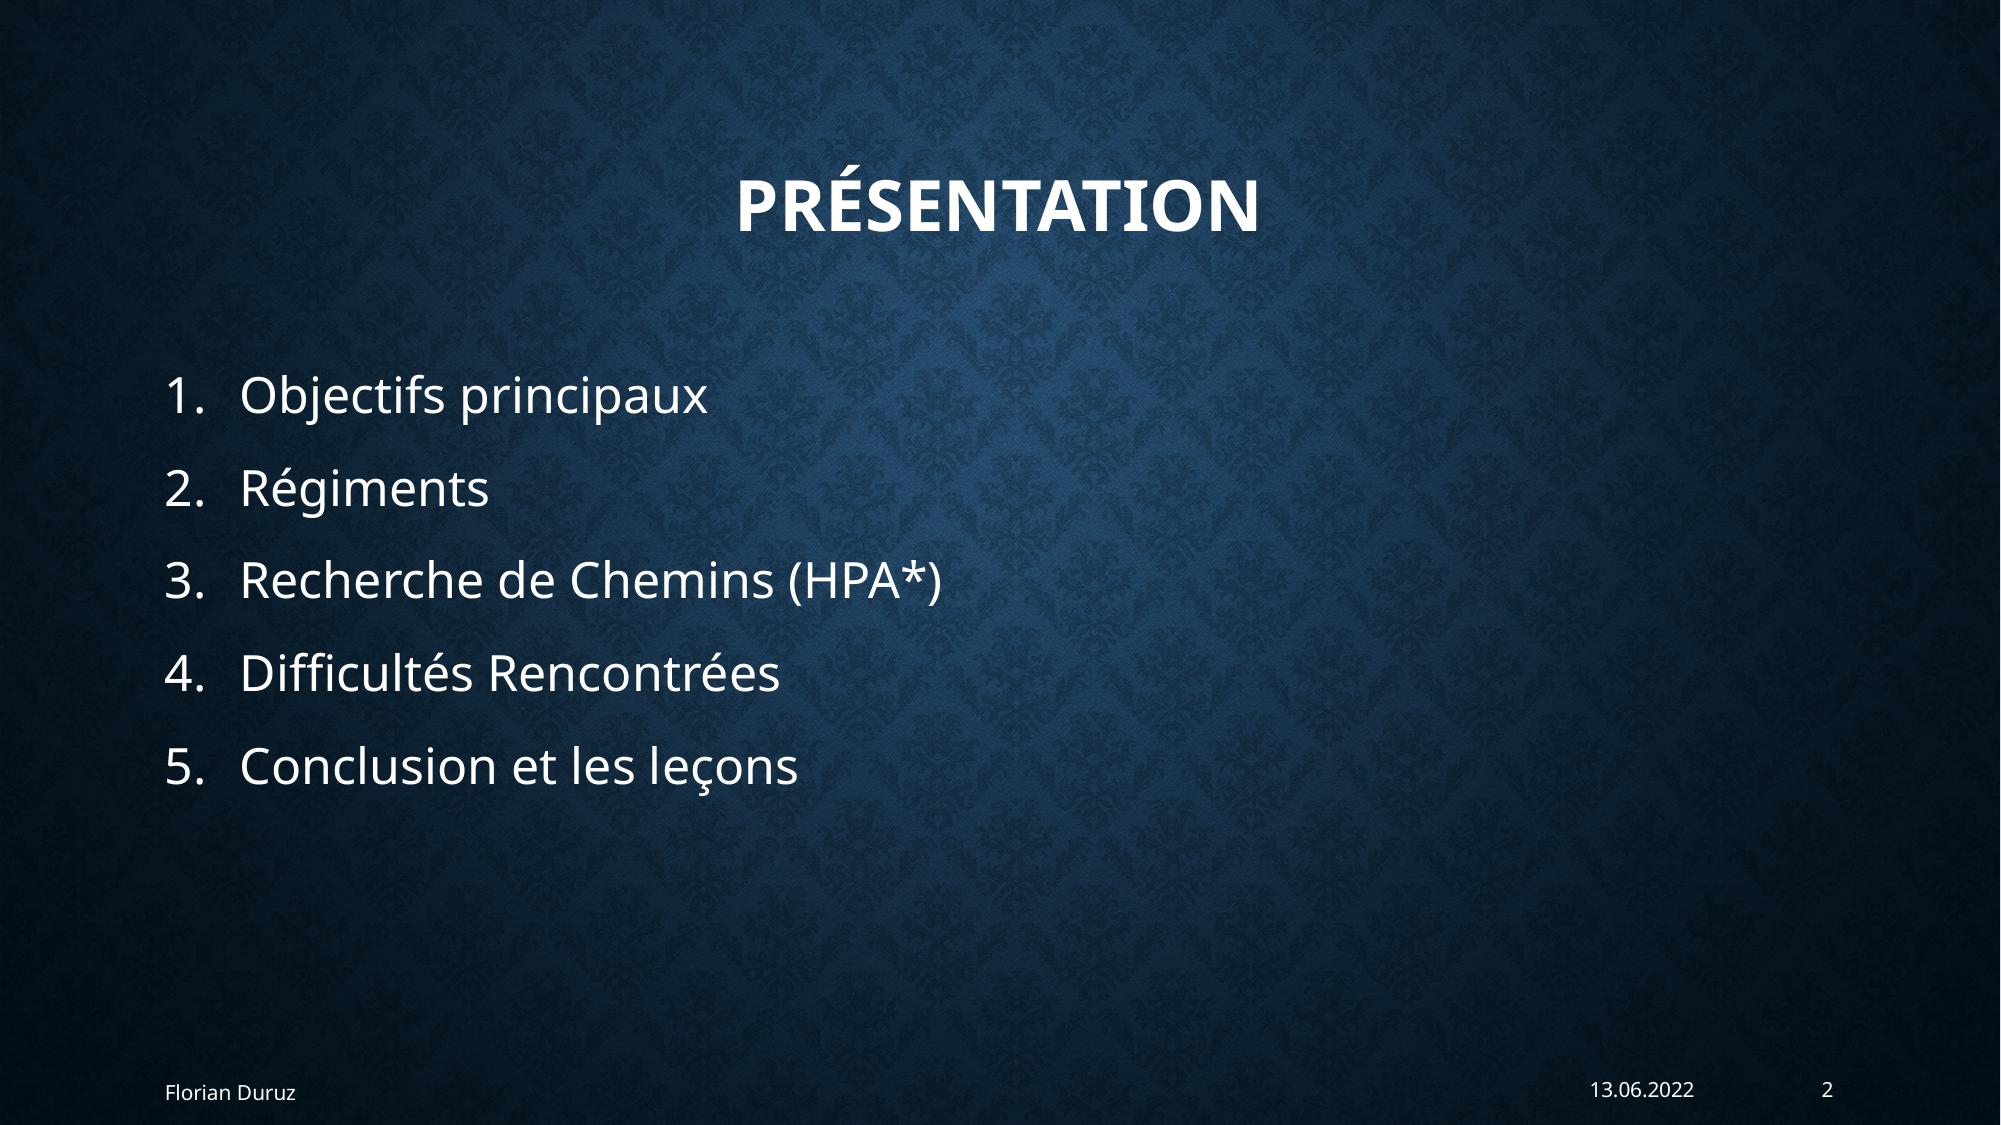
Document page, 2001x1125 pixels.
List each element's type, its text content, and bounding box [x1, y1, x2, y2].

title Présentation [149, 99, 1849, 318]
footer Florian Duruz [149, 1062, 1245, 1123]
slide_number 2 [1724, 1059, 1849, 1120]
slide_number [1259, 1059, 1710, 1120]
list Objectifs principaux Régiments Recherche de Chemins (HPA*) Difficultés Rencontrées Conclusion et les leçons [149, 343, 1849, 950]
